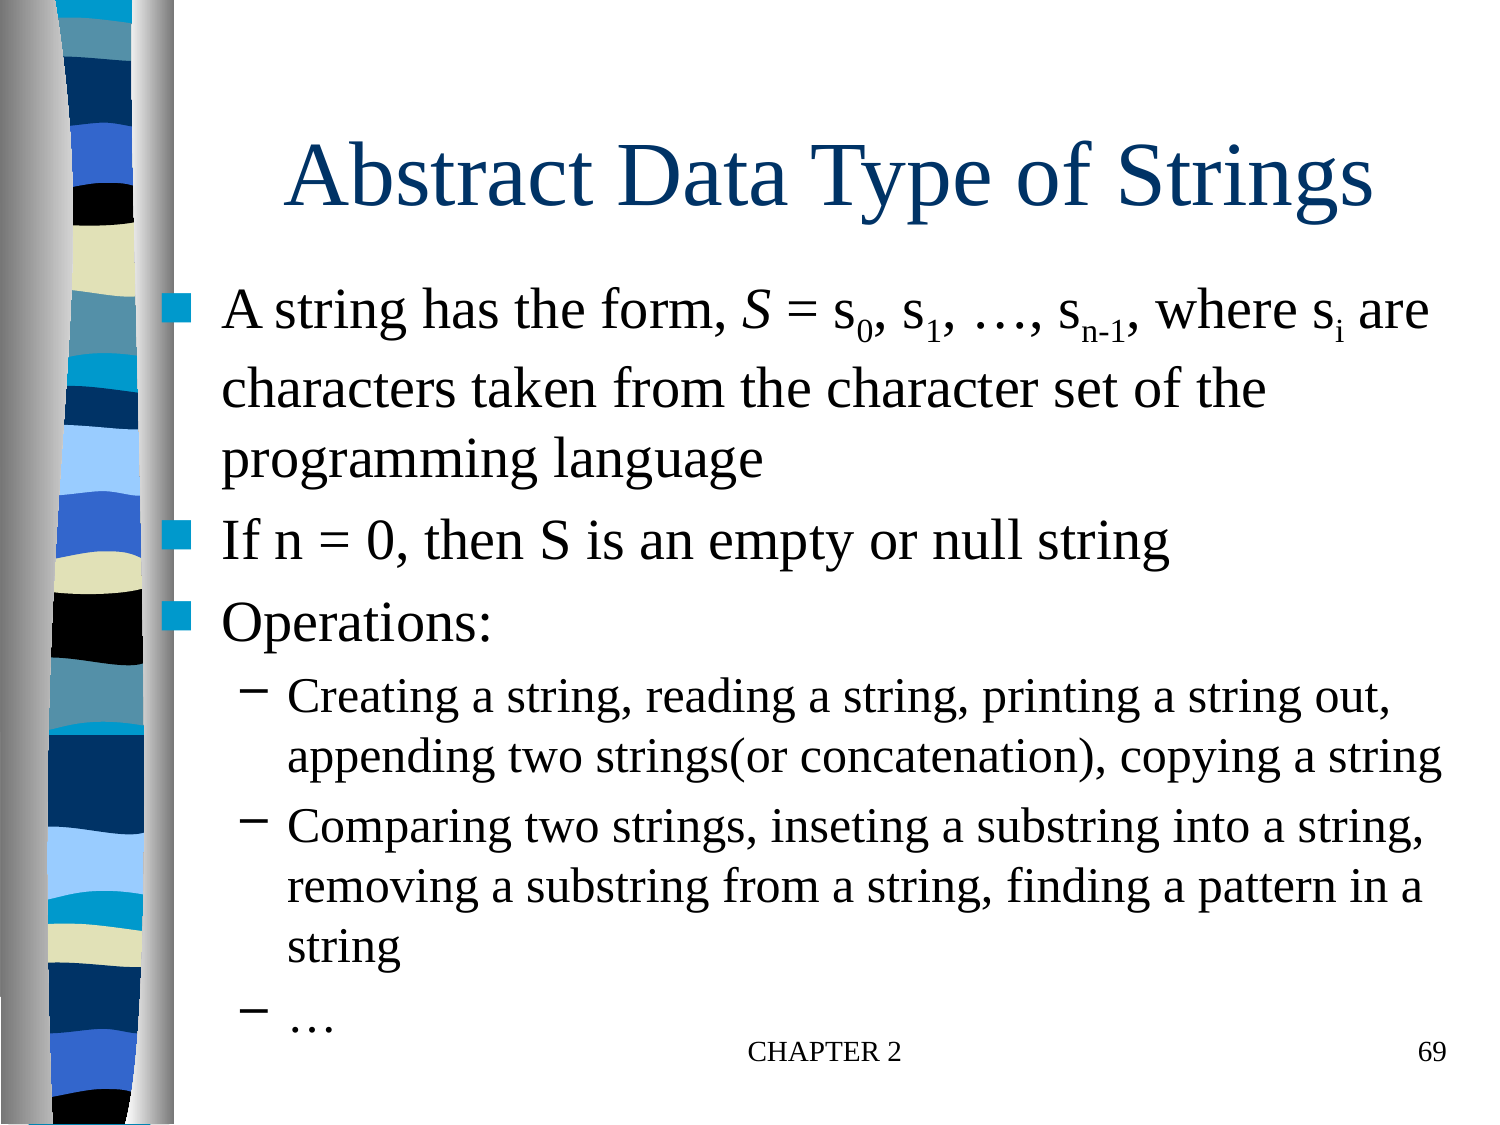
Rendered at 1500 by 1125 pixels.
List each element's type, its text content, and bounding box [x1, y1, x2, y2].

slide_number 69 [1149, 1025, 1463, 1100]
text_box A string has the form, S = s0, s1, …, sn-1, where si are characters taken from the character set of the programming language If n = 0, then S is an empty or null string Operations: Creating a string, reading a string, printing a string out, appending two strings(or concatenation), copying a string Comparing two strings, inseting a substring into a string, removing a substring from a string, finding a pattern in a string … [150, 262, 1463, 938]
title Abstract Data Type of Strings [192, 75, 1468, 263]
footer CHAPTER 2 [587, 1025, 1063, 1100]
